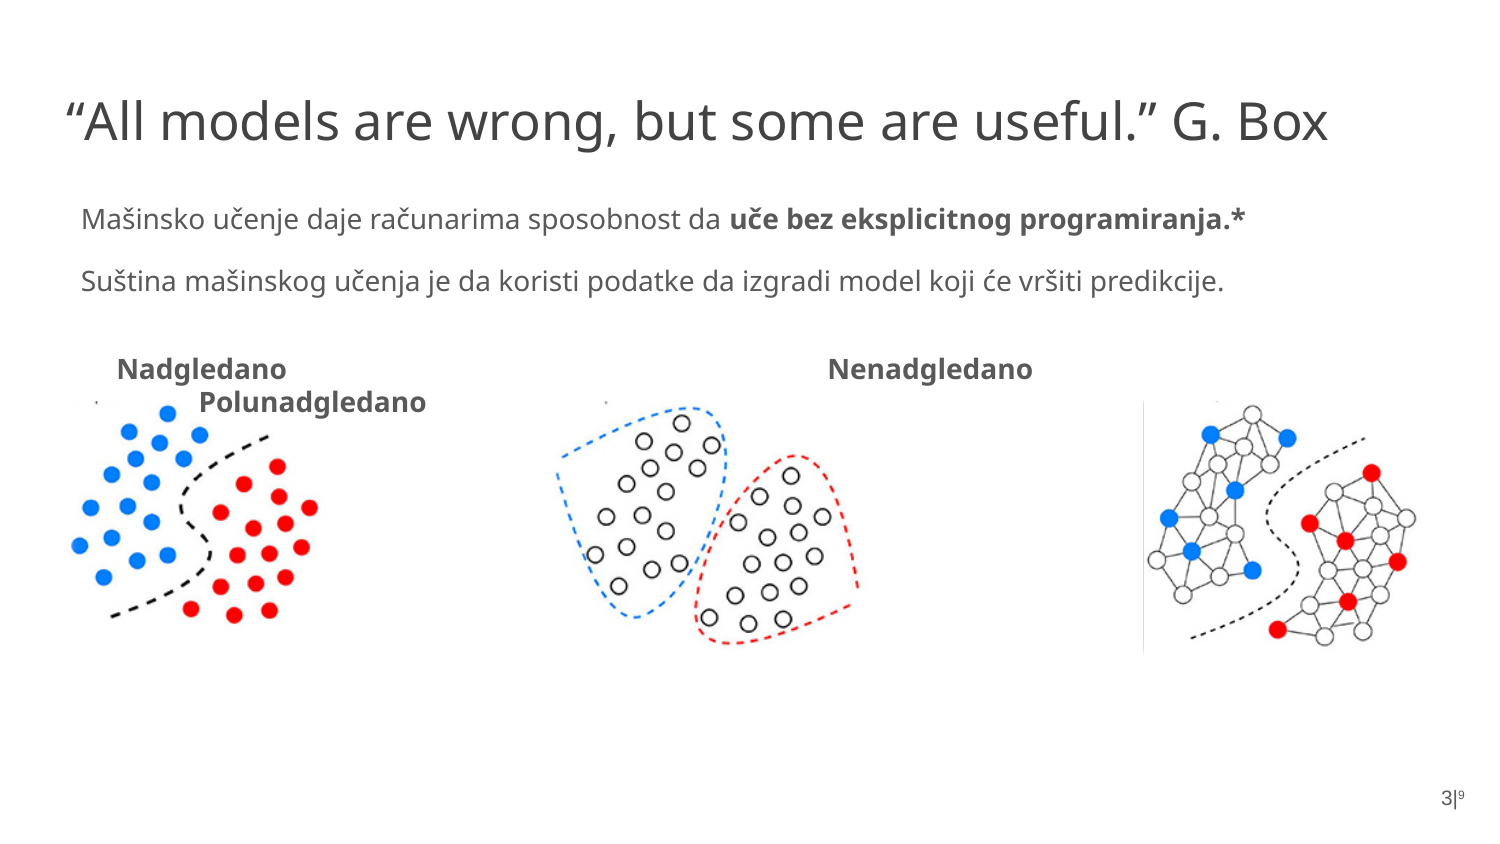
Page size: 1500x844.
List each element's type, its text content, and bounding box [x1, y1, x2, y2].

picture [551, 401, 881, 655]
slide_number 3|9 [1389, 764, 1480, 830]
text_box Suština mašinskog učenja je da koristi podatke da izgradi model koji će vršiti predikcije. [65, 250, 1367, 313]
text_box Nadgledano Nenadgledano Polunadgledano [4, 336, 1490, 434]
picture [1141, 401, 1426, 655]
title “All models are wrong, but some are useful.” G. Box [51, 72, 1476, 167]
text_box Mašinsko učenje daje računarima sposobnost da uče bez eksplicitnog programiranja.* [65, 186, 1367, 250]
picture [70, 401, 331, 641]
